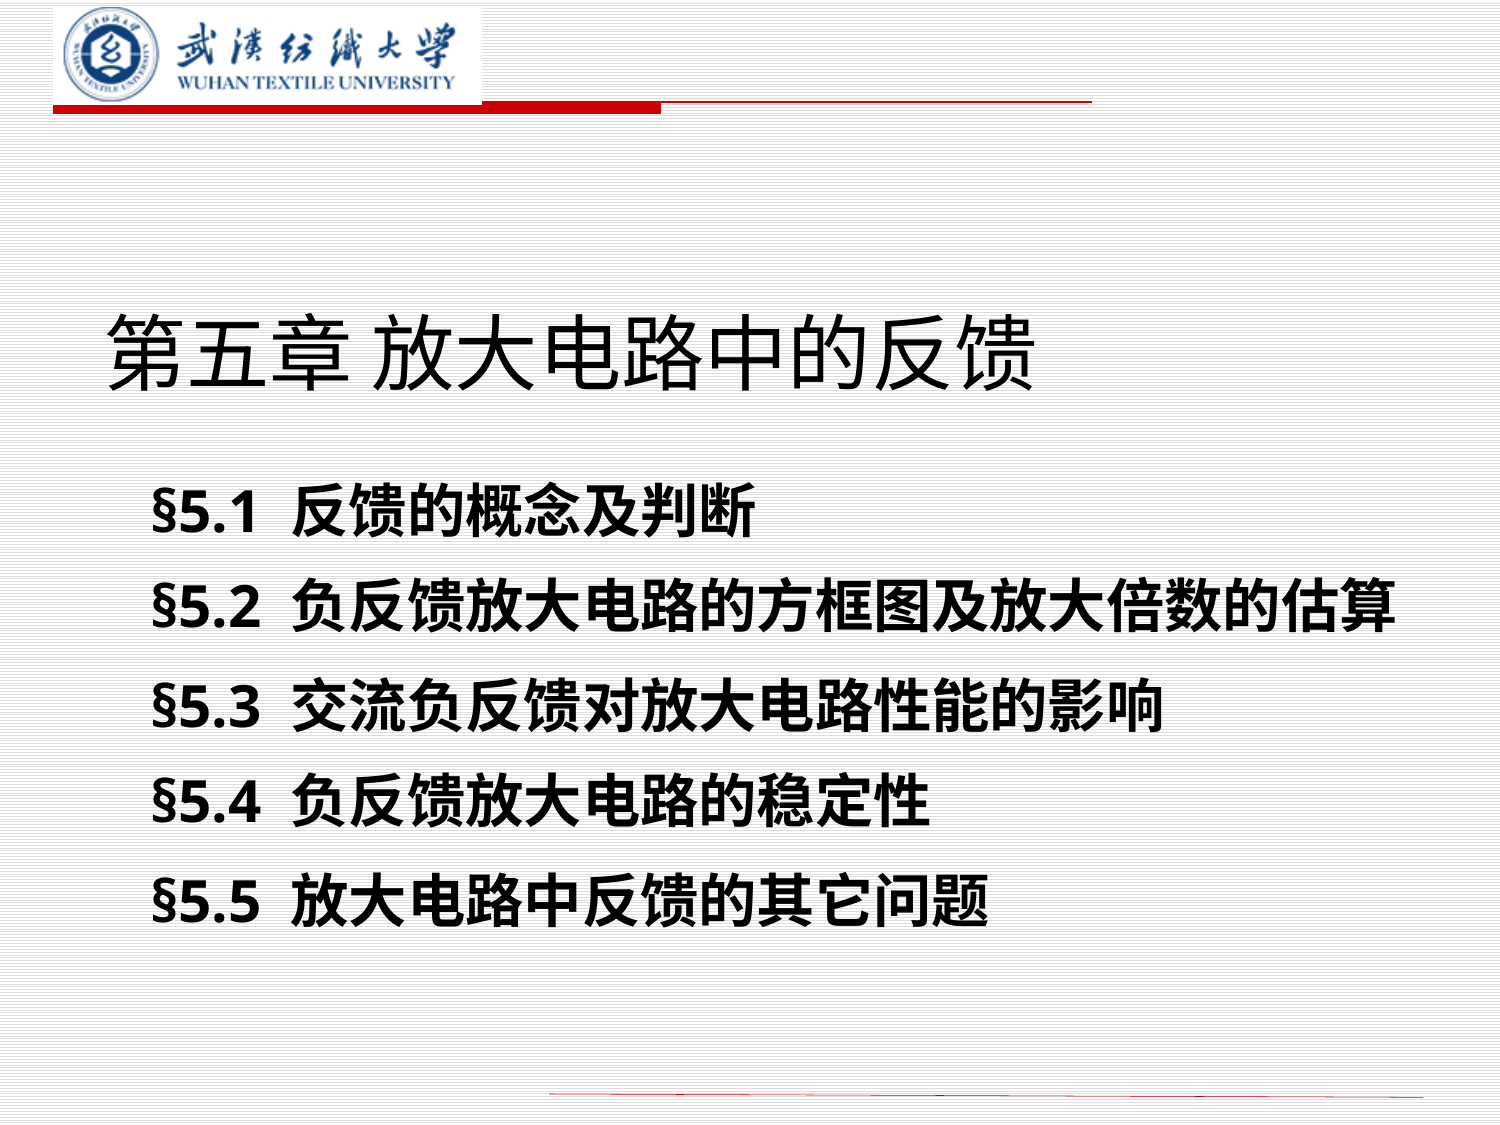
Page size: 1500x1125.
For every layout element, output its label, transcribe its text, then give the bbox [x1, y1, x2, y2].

picture [53, 7, 482, 105]
text_box §5.2 负反馈放大电路的方框图及放大倍数的估算 [135, 550, 1500, 657]
text_box §5.4 负反馈放大电路的稳定性 [135, 763, 1034, 835]
title 第五章 放大电路中的反馈 [88, 314, 1439, 410]
text_box §5.1 反馈的概念及判断 [135, 456, 869, 550]
text_box §5.3 交流负反馈对放大电路性能的影响 [135, 657, 1247, 752]
text_box §5.5 放大电路中反馈的其它问题 [135, 857, 1117, 942]
